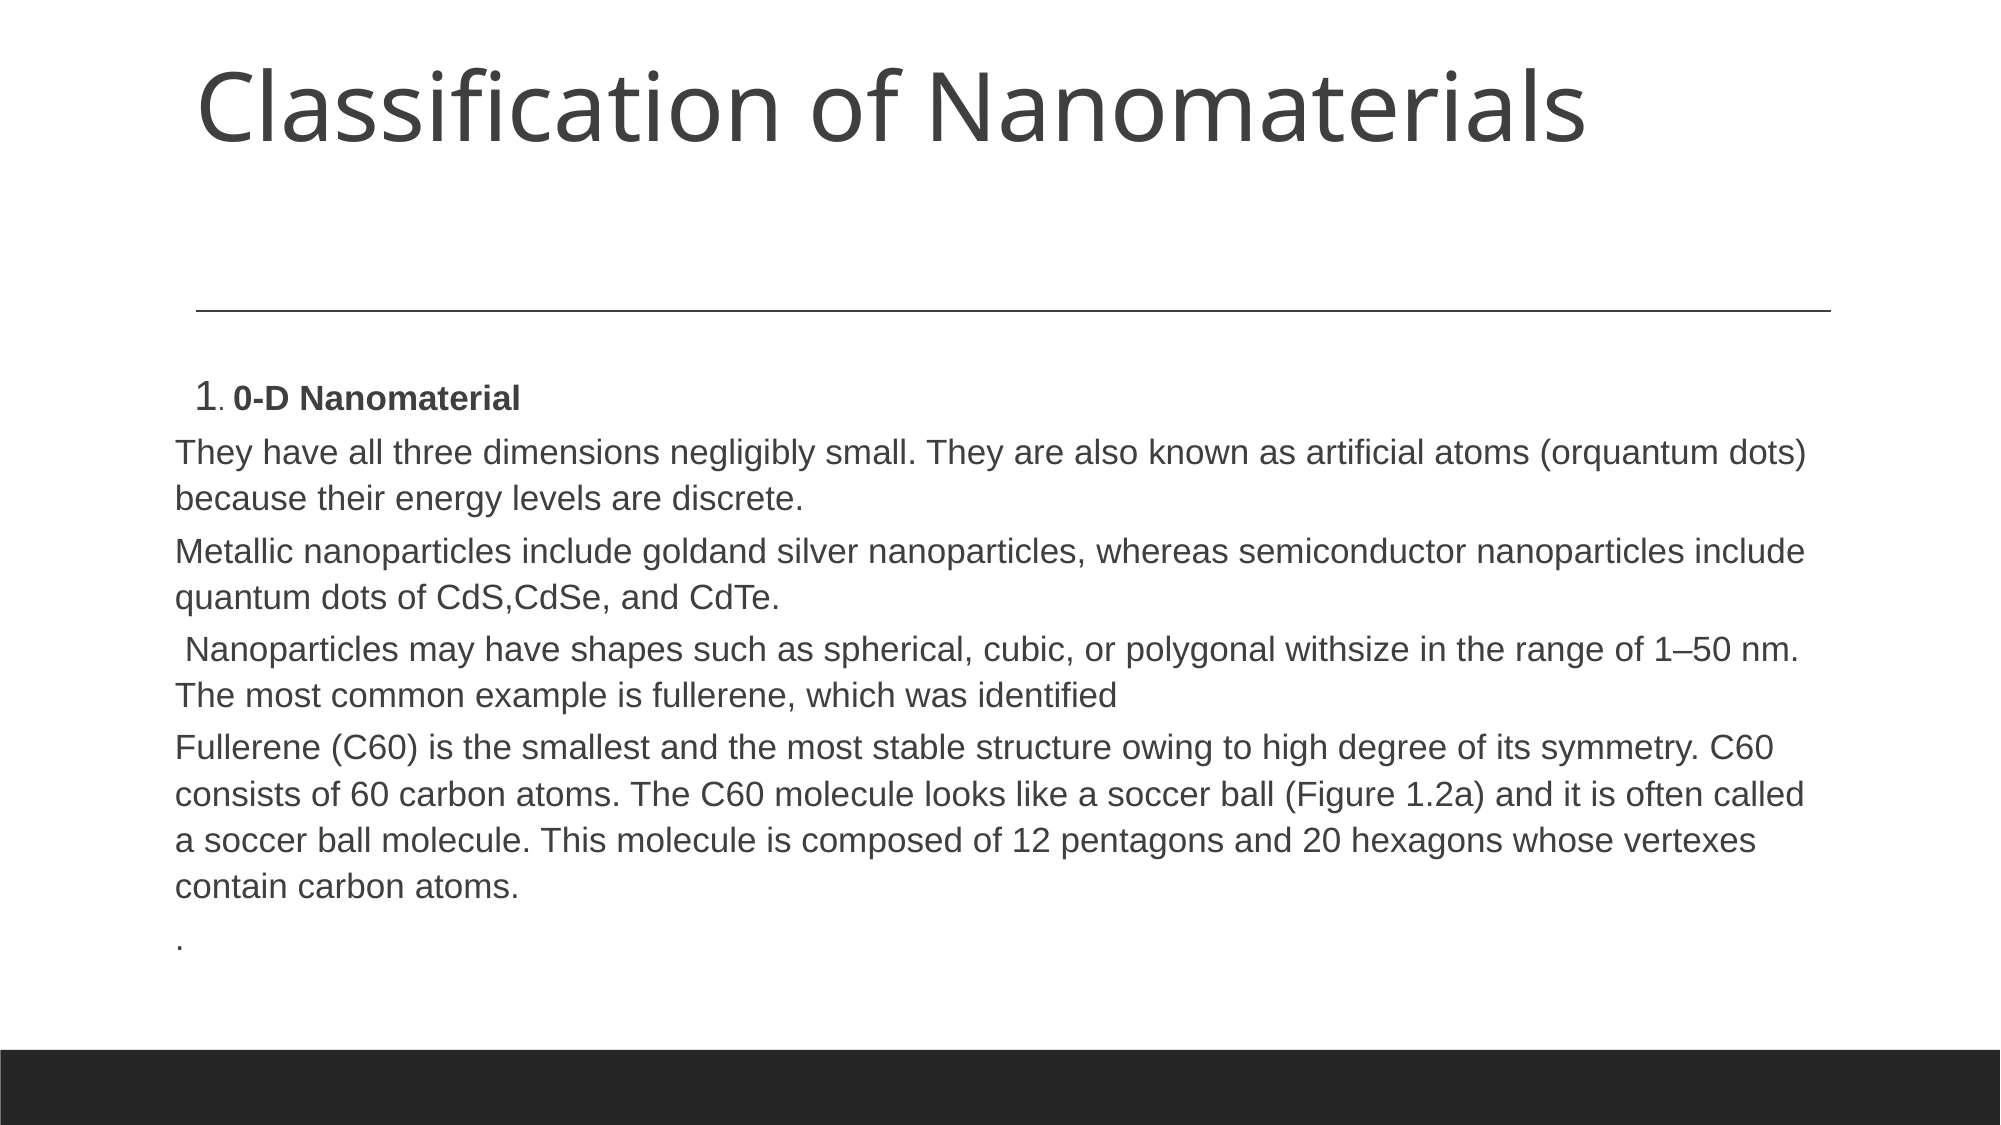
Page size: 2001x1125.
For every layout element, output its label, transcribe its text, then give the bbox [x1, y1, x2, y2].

title Classification of Nanomaterials [180, 47, 1830, 285]
list 1. 0-D Nanomaterial They have all three dimensions negligibly small. They are also known as artificial atoms (orquantum dots) because their energy levels are discrete. Metallic nanoparticles include goldand silver nanoparticles, whereas semiconductor nanoparticles include quantum dots of CdS,CdSe, and CdTe. Nanoparticles may have shapes such as spherical, cubic, or polygonal withsize in the range of 1–50 nm. The most common example is fullerene, which was identified Fullerene (C60) is the smallest and the most stable structure owing to high degree of its symmetry. C60 consists of 60 carbon atoms. The C60 molecule looks like a soccer ball (Figure 1.2a) and it is often called a soccer ball molecule. This molecule is composed of 12 pentagons and 20 hexagons whose vertexes contain carbon atoms. . [174, 356, 1825, 974]
